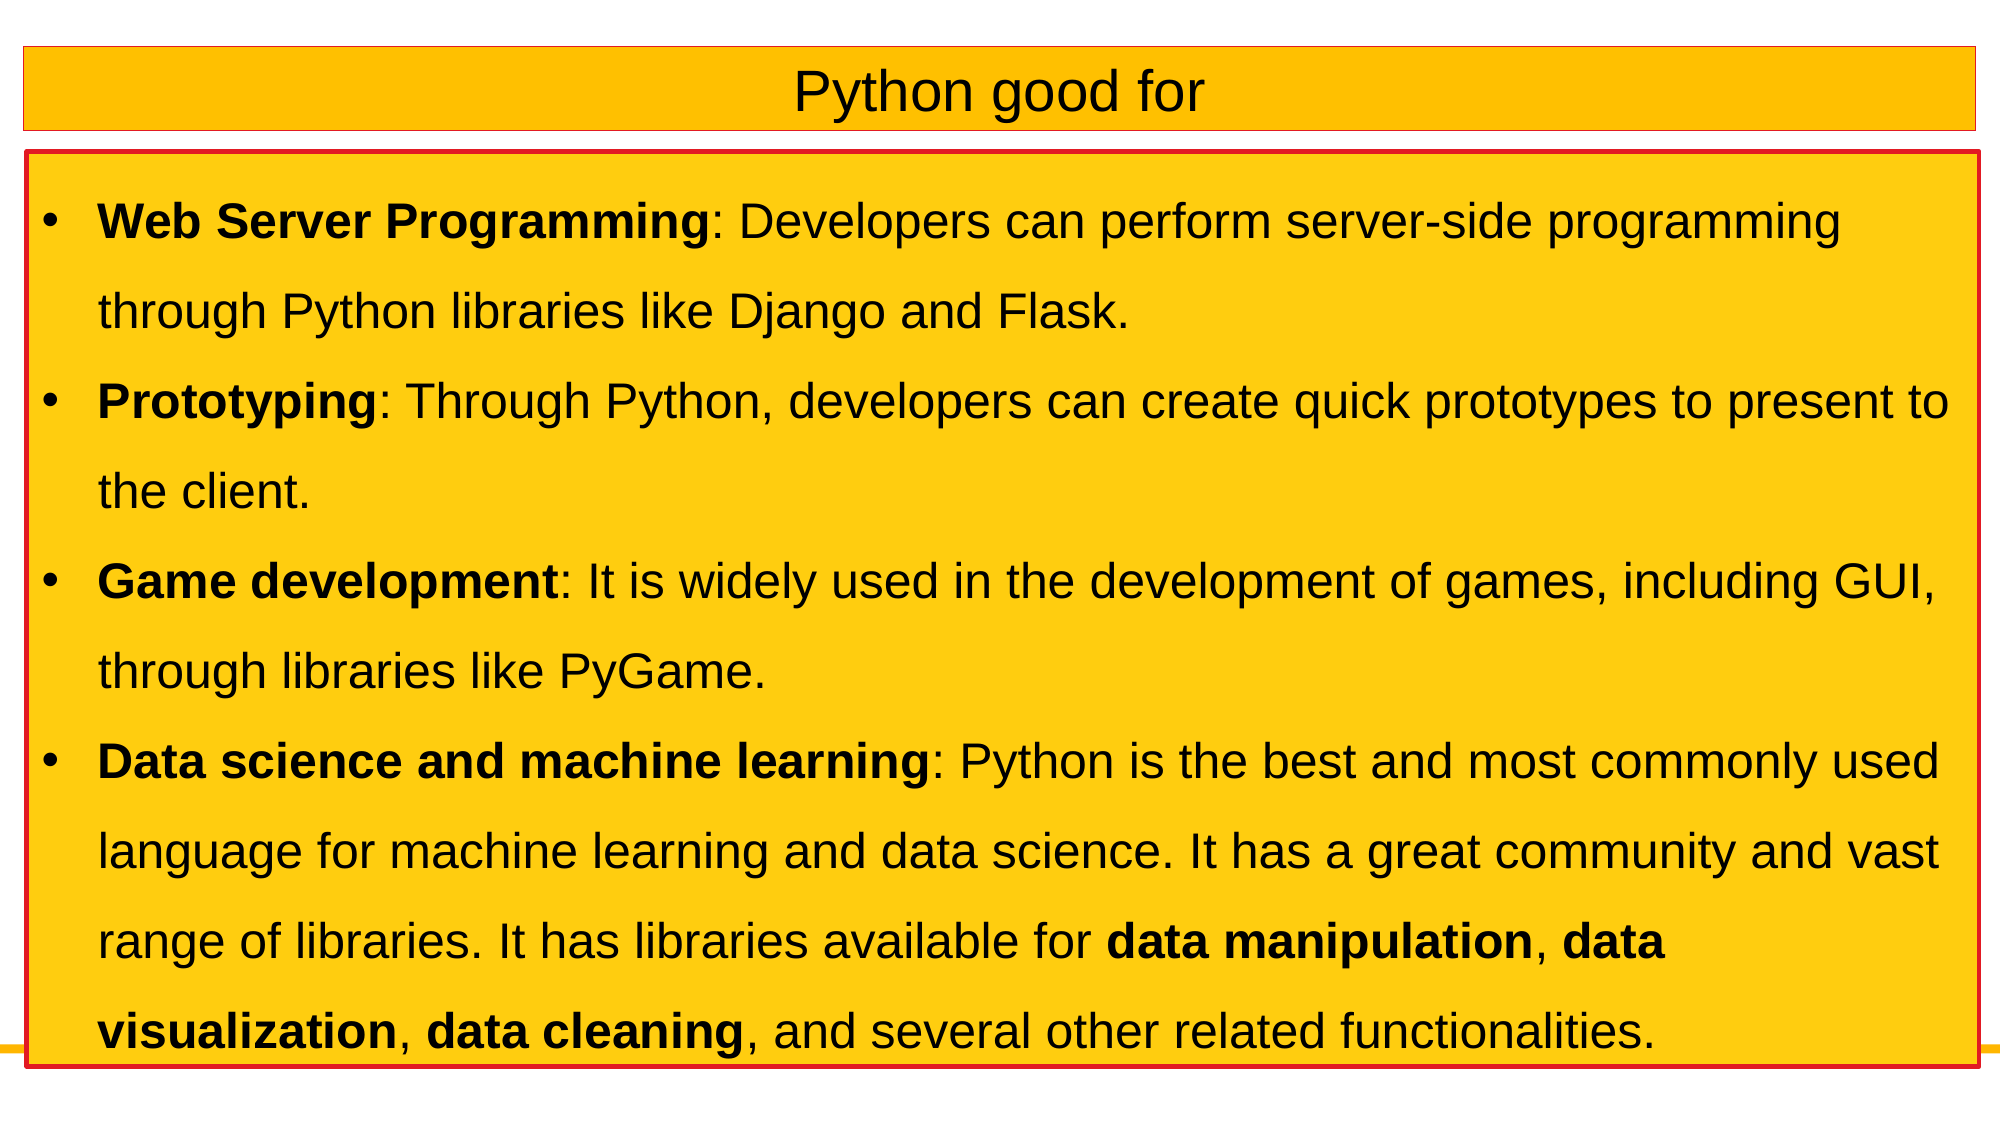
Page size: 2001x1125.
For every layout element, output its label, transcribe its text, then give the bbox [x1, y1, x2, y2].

text_box Web Server Programming: Developers can perform server-side programming through Python libraries like Django and Flask. Prototyping: Through Python, developers can create quick prototypes to present to the client. Game development: It is widely used in the development of games, including GUI, through libraries like PyGame. Data science and machine learning: Python is the best and most commonly used language for machine learning and data science. It has a great community and vast range of libraries. It has libraries available for data manipulation, data visualization, data cleaning, and several other related functionalities. [26, 151, 1979, 1067]
text_box Python good for [23, 46, 1976, 131]
